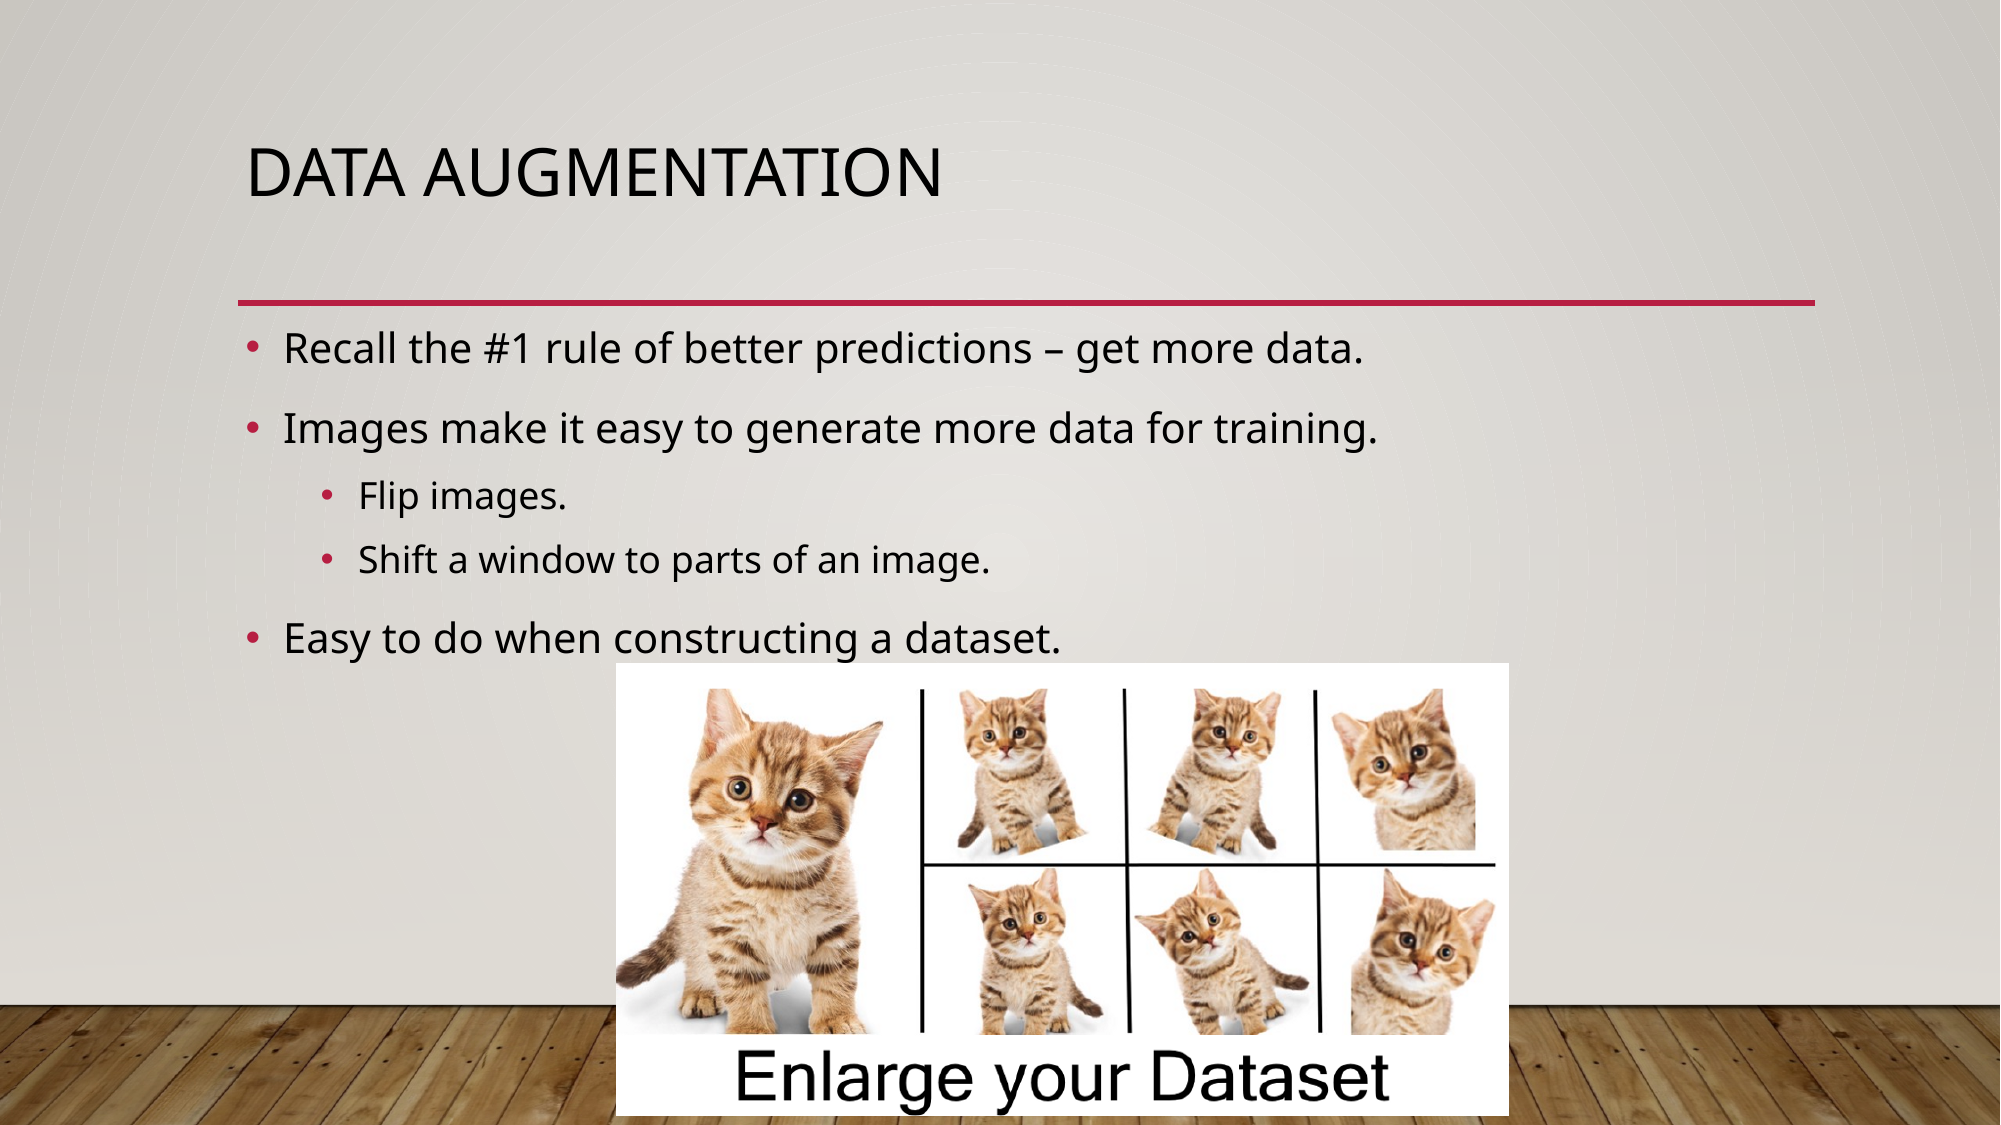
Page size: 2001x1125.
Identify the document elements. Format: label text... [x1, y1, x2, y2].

title Data Augmentation [237, 131, 1814, 303]
picture [0, 662, 2000, 1125]
list Recall the #1 rule of better predictions – get more data. Images make it easy to generate more data for training. Flip images. Shift a window to parts of an image. Easy to do when constructing a dataset. [237, 303, 1814, 898]
